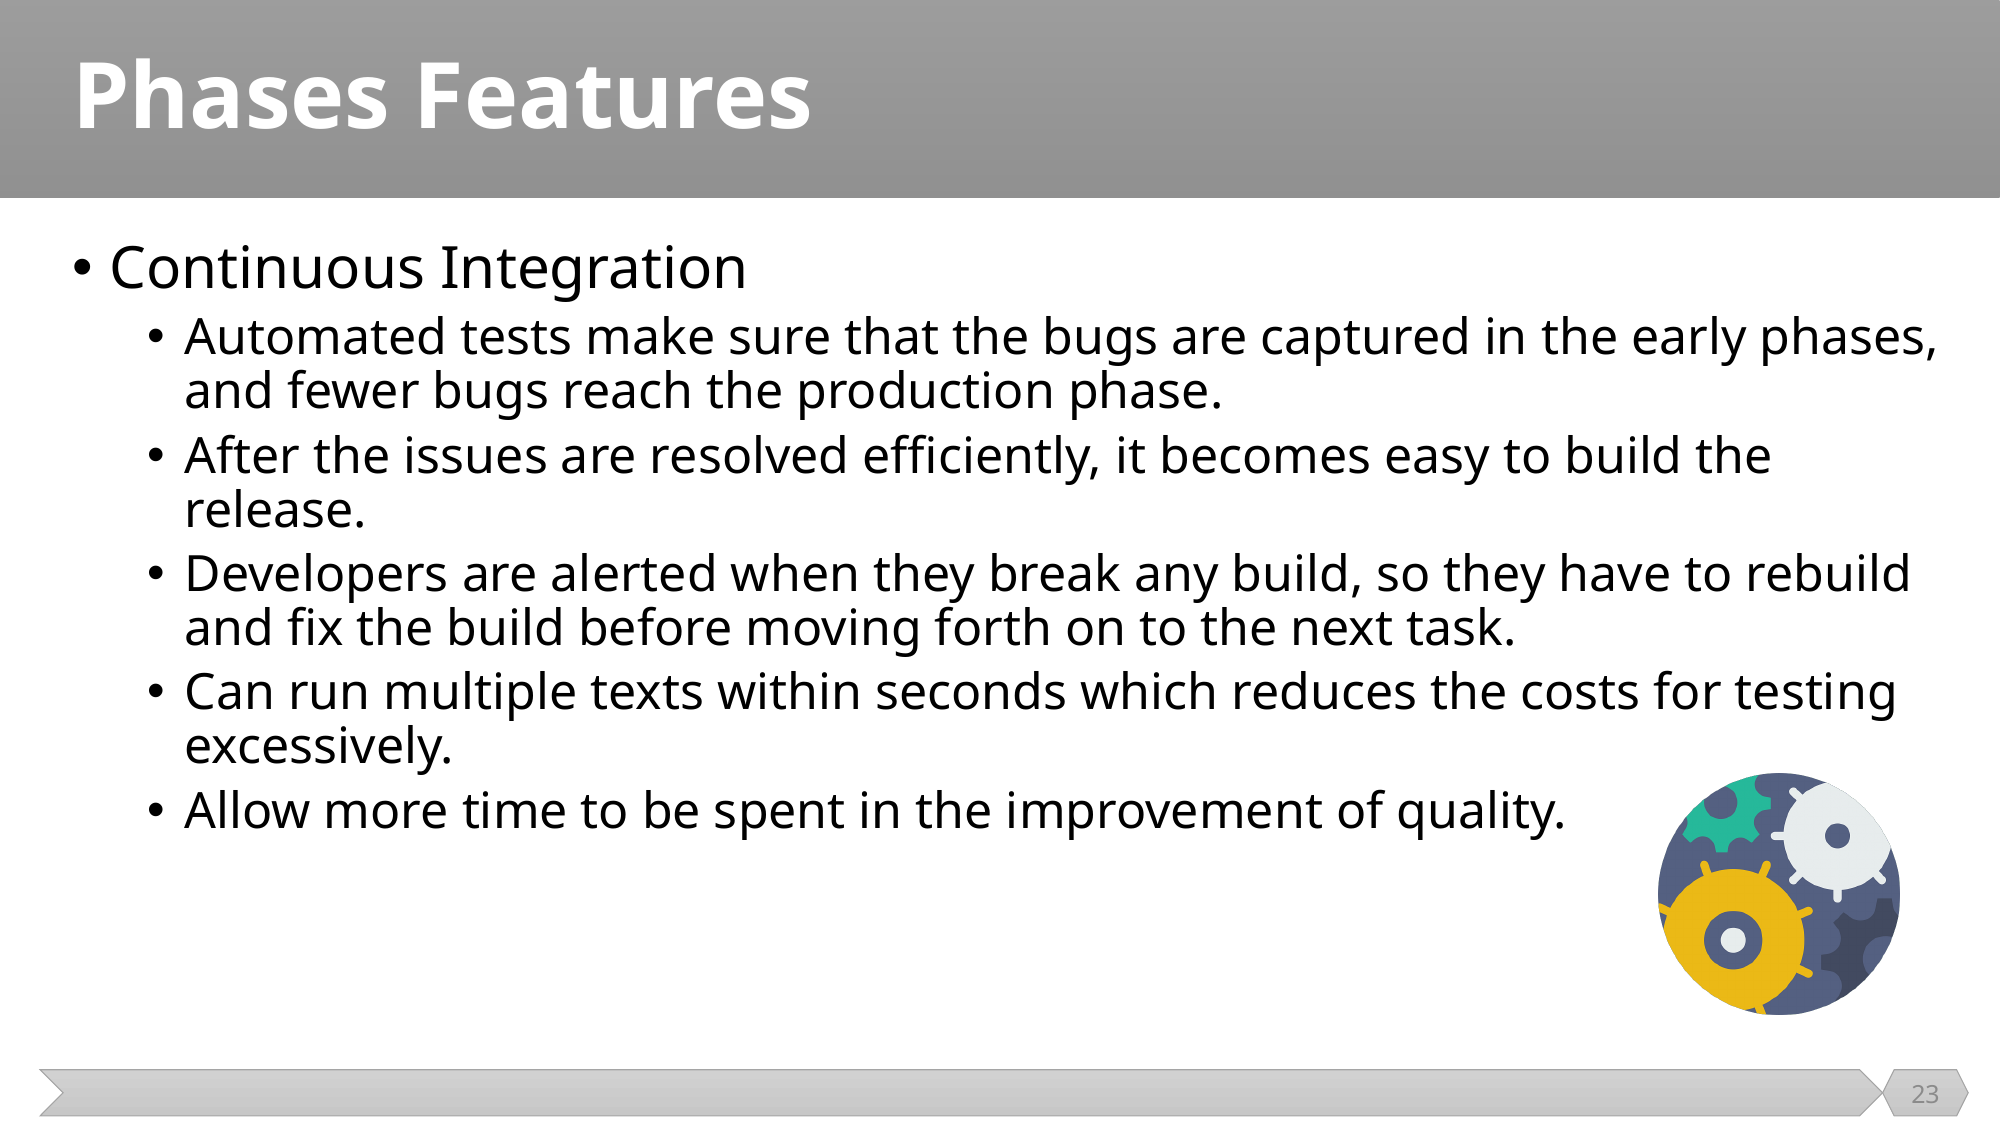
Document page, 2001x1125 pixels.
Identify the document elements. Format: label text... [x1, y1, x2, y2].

title Phases Features [56, 0, 1969, 199]
list Continuous Integration Automated tests make sure that the bugs are captured in the early phases, and fewer bugs reach the production phase. After the issues are resolved efficiently, it becomes easy to build the release. Developers are alerted when they break any build, so they have to rebuild and fix the build before moving forth on to the next task. Can run multiple texts within seconds which reduces the costs for testing excessively. Allow more time to be spent in the improvement of quality. [56, 230, 1969, 1010]
picture [1657, 773, 1900, 1015]
slide_number 23 [1882, 1065, 1969, 1125]
